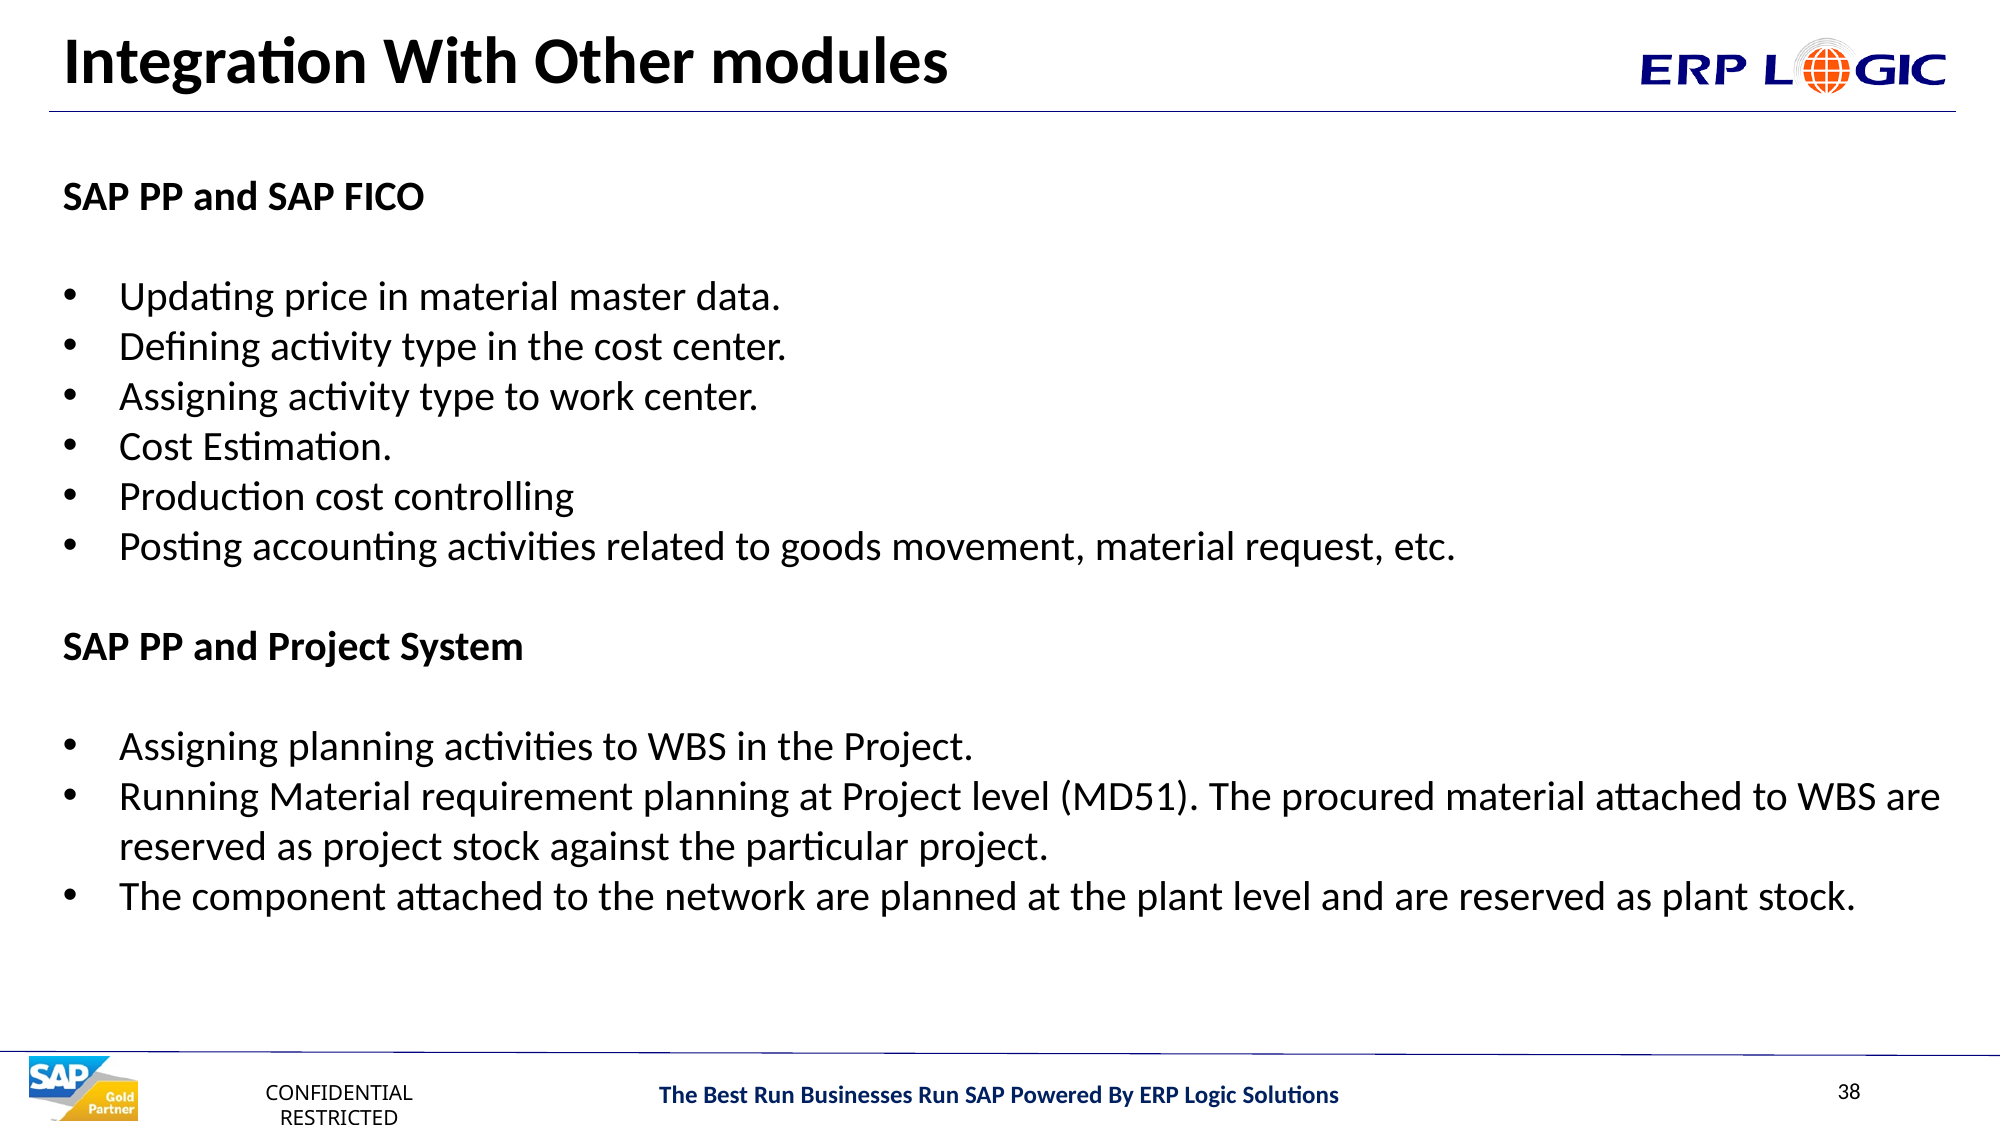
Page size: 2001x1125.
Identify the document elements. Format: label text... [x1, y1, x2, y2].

title Integration With Other modules [48, 24, 1863, 99]
picture [29, 1056, 138, 1121]
text_box SAP PP and SAP FICO Updating price in material master data. Defining activity type in the cost center. Assigning activity type to work center. Cost Estimation. Production cost controlling Posting accounting activities related to goods movement, material request, etc. SAP PP and Project System Assigning planning activities to WBS in the Project. Running Material requirement planning at Project level (MD51). The procured material attached to WBS are reserved as project stock against the particular project. The component attached to the network are planned at the plant level and are reserved as plant stock. [48, 161, 1986, 927]
picture [1615, 33, 1975, 103]
